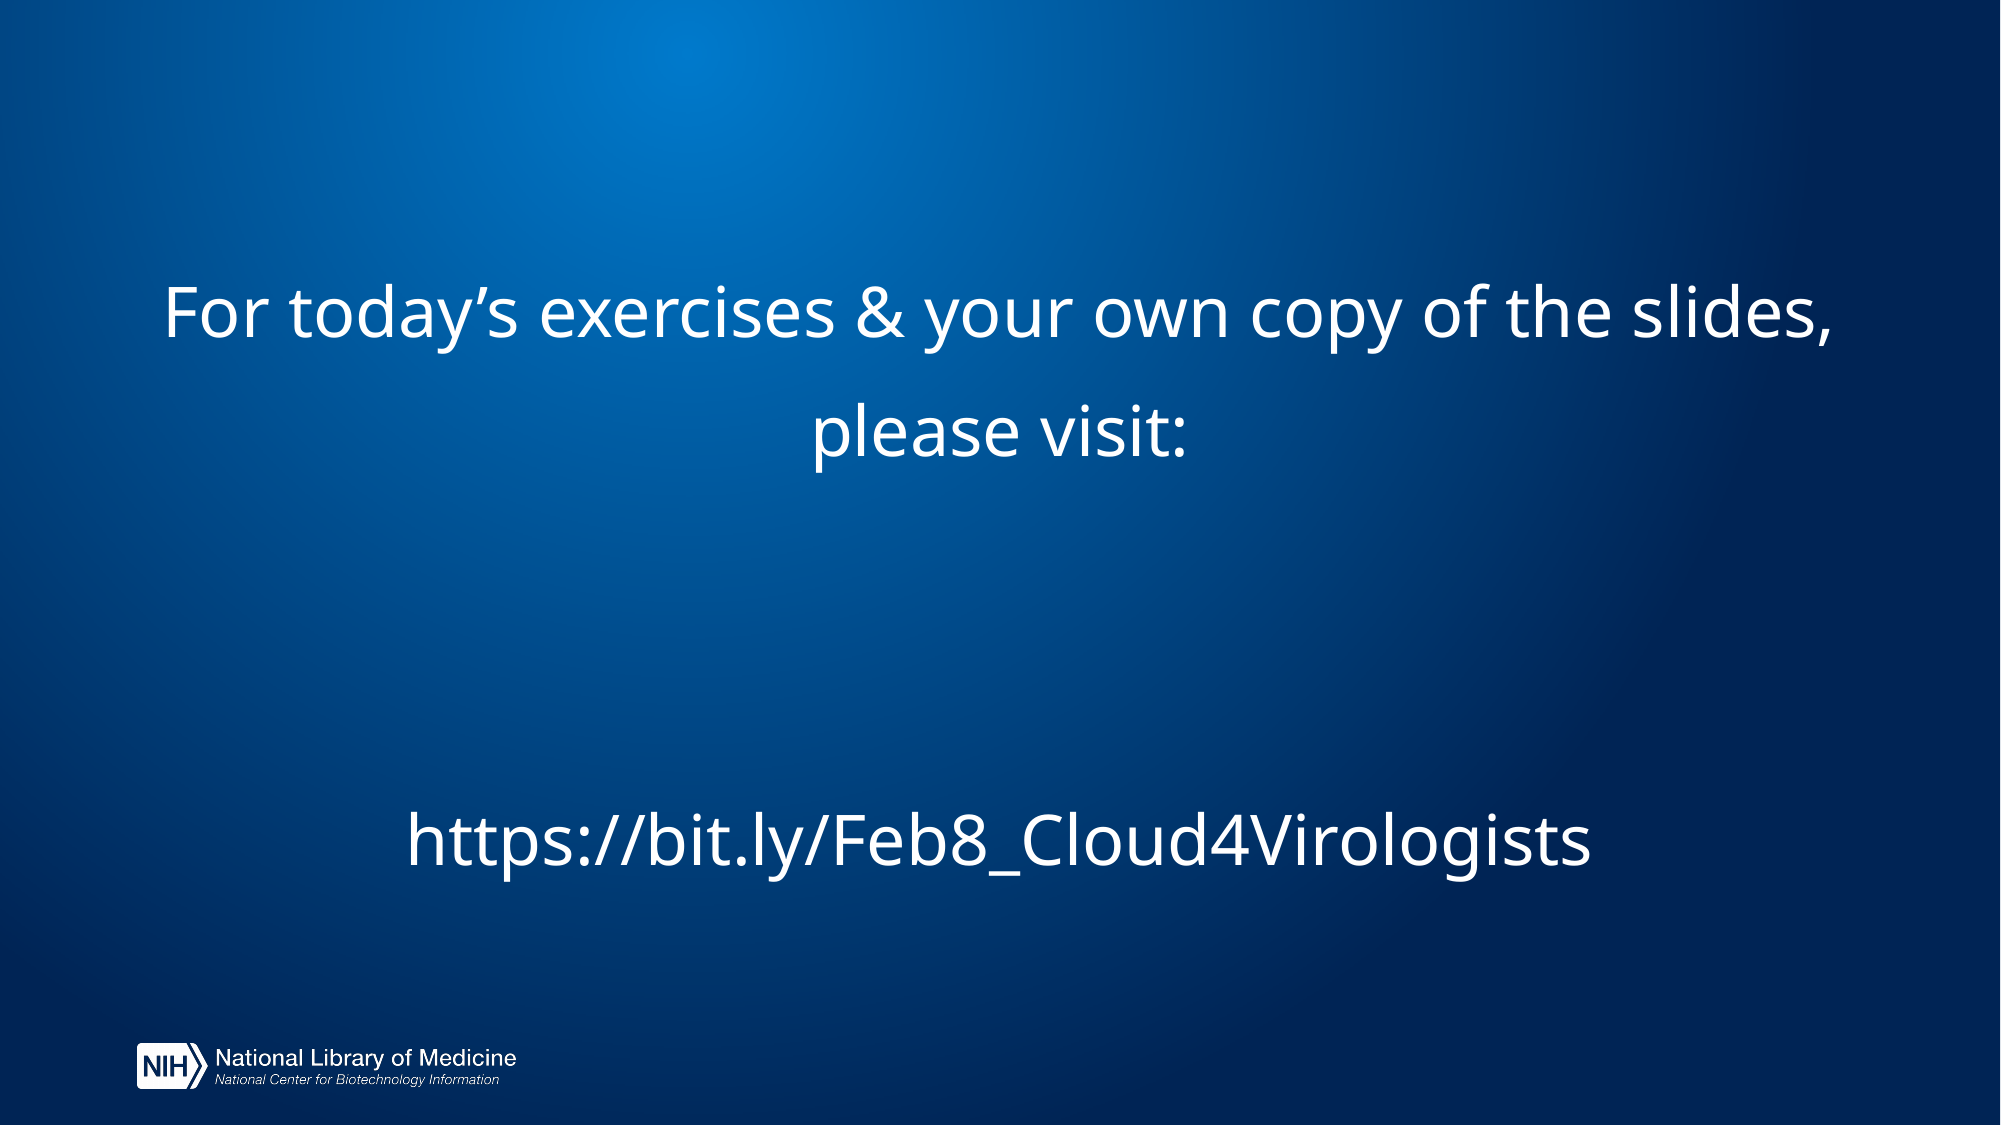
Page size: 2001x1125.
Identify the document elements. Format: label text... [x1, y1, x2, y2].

picture [0, 0, 2001, 1125]
list For today’s exercises & your own copy of the slides, please visit: https://bit.ly/Feb8_Cloud4Virologists [101, 229, 1899, 896]
